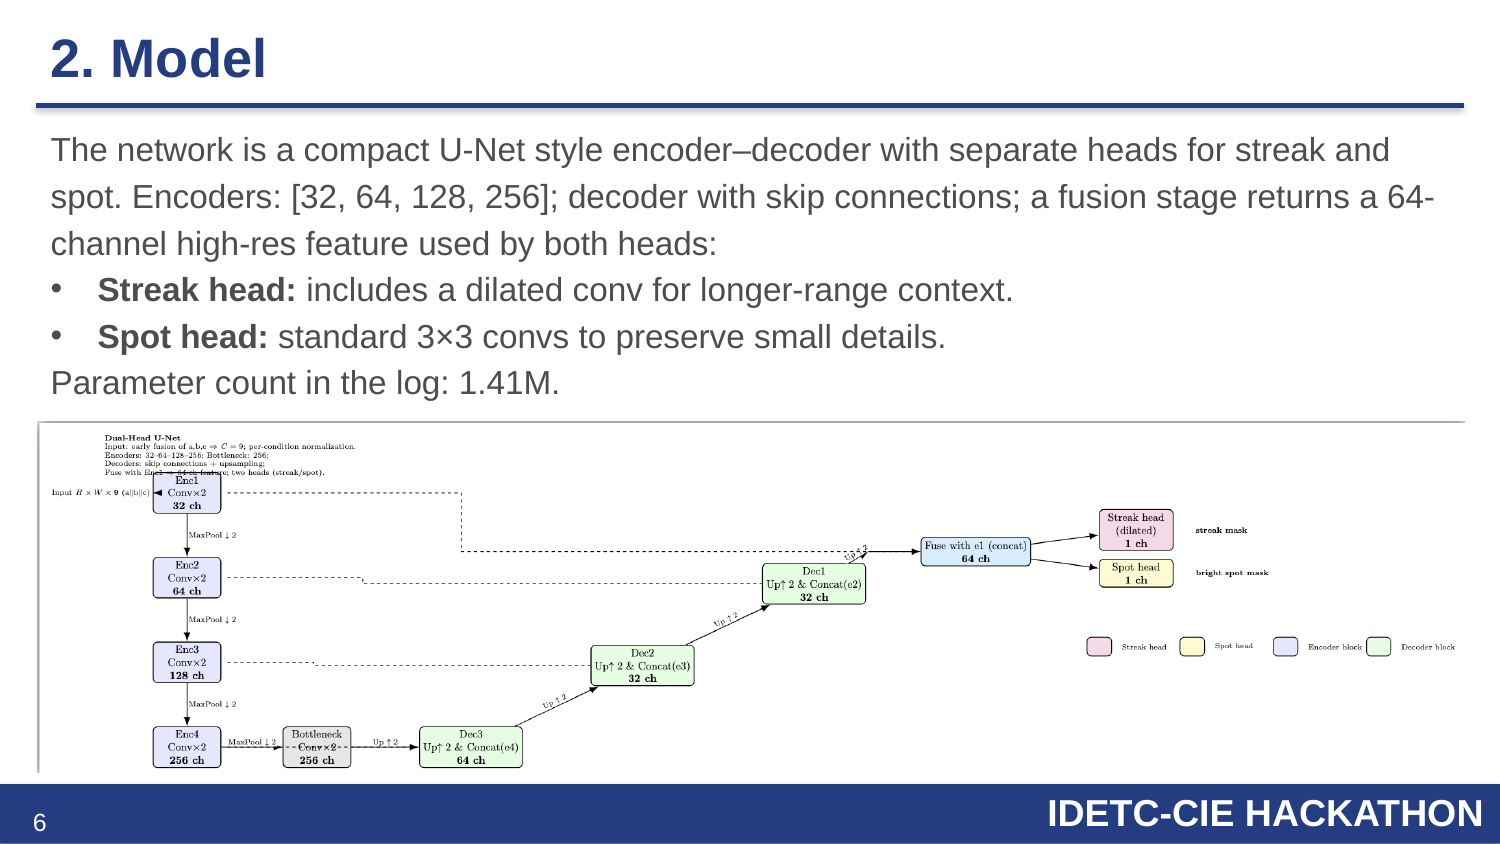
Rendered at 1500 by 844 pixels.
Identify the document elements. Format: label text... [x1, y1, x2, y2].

slide_number 6 [0, 798, 62, 844]
list The network is a compact U-Net style encoder–decoder with separate heads for streak and spot. Encoders: [32, 64, 128, 256]; decoder with skip connections; a fusion stage returns a 64- channel high-res feature used by both heads: Streak head: includes a dilated conv for longer-range context. Spot head: standard 3×3 convs to preserve small details. Parameter count in the log: 1.41M. [35, 121, 1463, 421]
picture [36, 421, 1465, 773]
title 2. Model [35, 7, 1377, 106]
